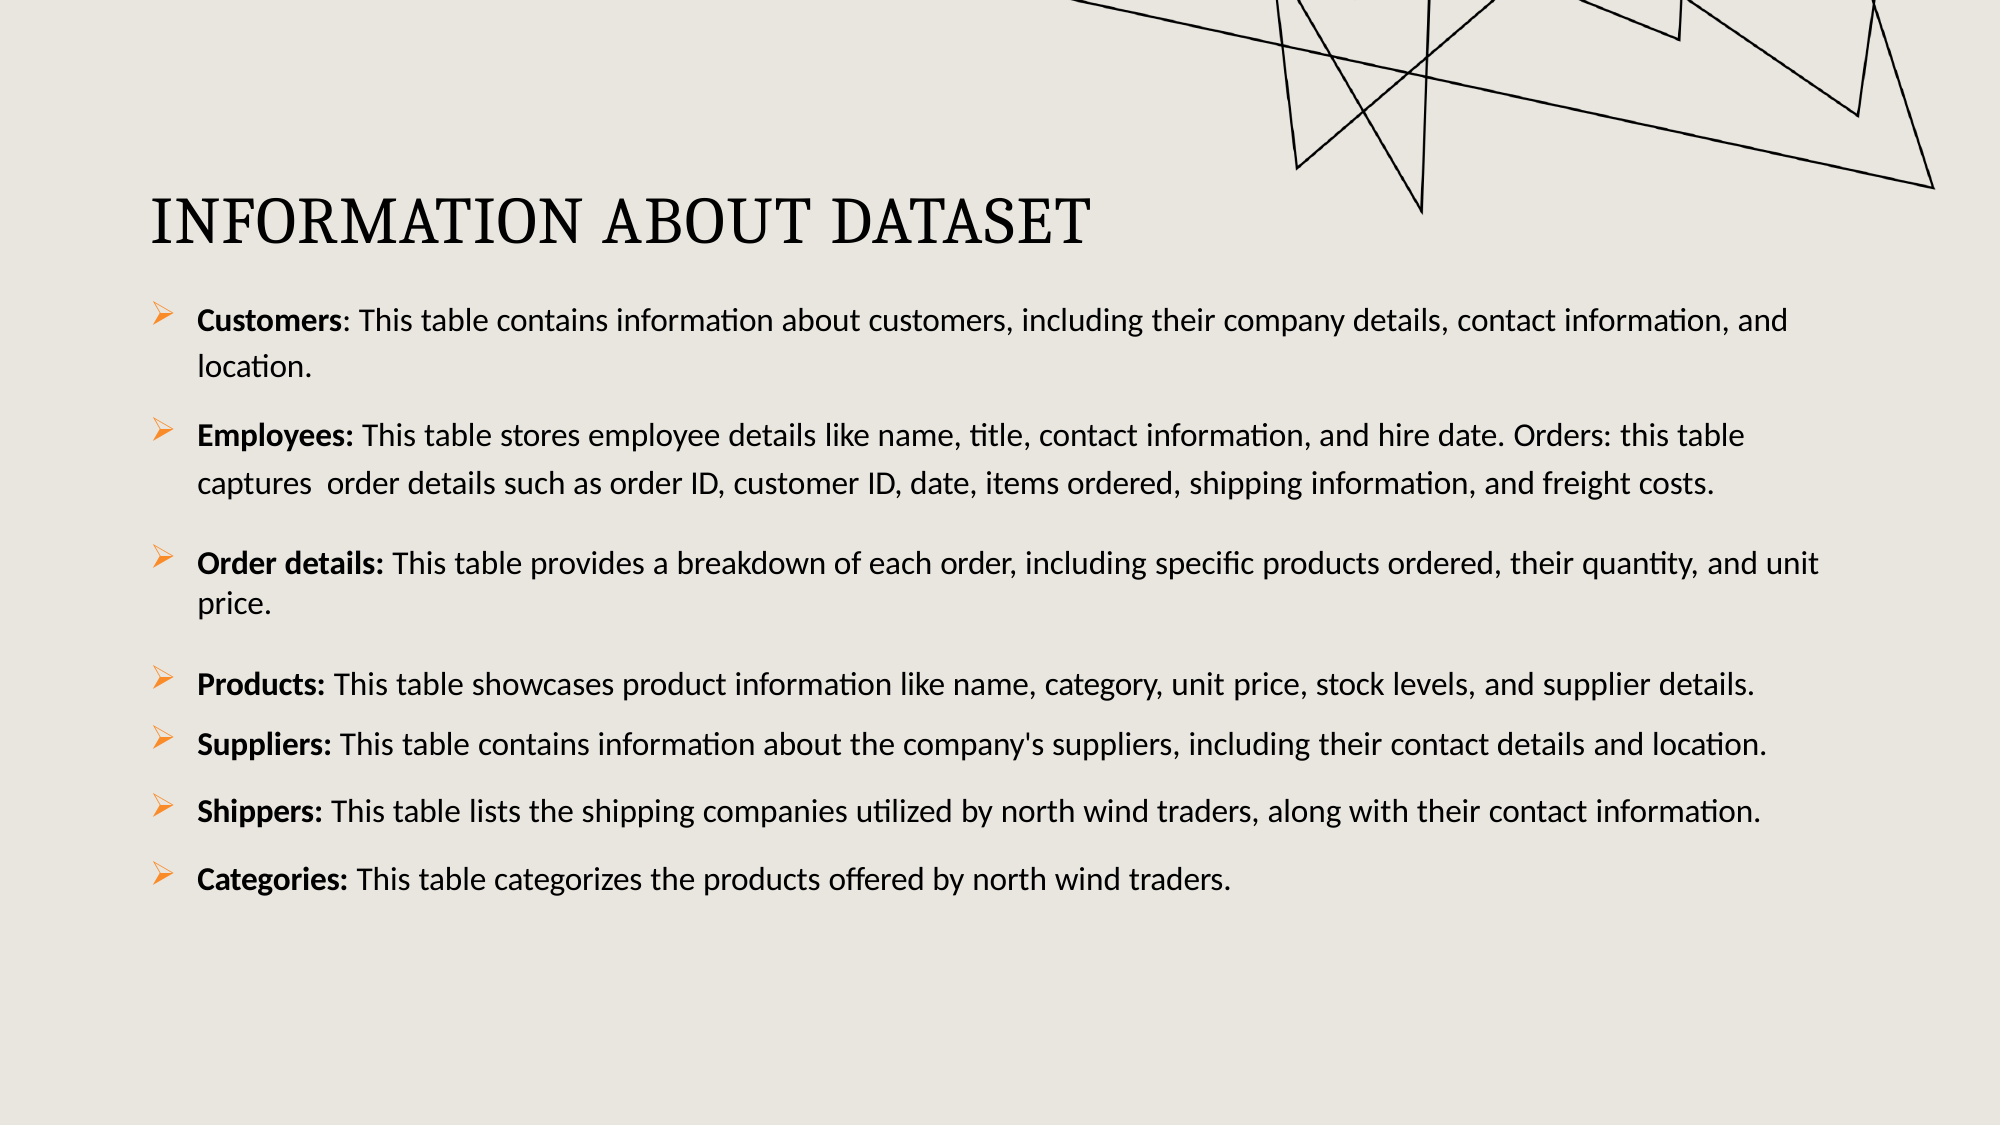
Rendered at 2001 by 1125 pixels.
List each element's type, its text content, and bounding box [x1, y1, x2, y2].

text_box Customers: This table contains information about customers, including their company details, contact information, and location. Employees: This table stores employee details like name, title, contact information, and hire date. Orders: this table captures order details such as order ID, customer ID, date, items ordered, shipping information, and freight costs. Order details: This table provides a breakdown of each order, including specific products ordered, their quantity, and unit price. Products: This table showcases product information like name, category, unit price, stock levels, and supplier details. Suppliers: This table contains information about the company's suppliers, including their contact details and location. Shippers: This table lists the shipping companies utilized by north wind traders, along with their contact information. Categories: This table categorizes the products offered by north wind traders. [148, 288, 1891, 898]
picture [1039, 0, 2001, 216]
title Information about dataset [148, 67, 1396, 258]
